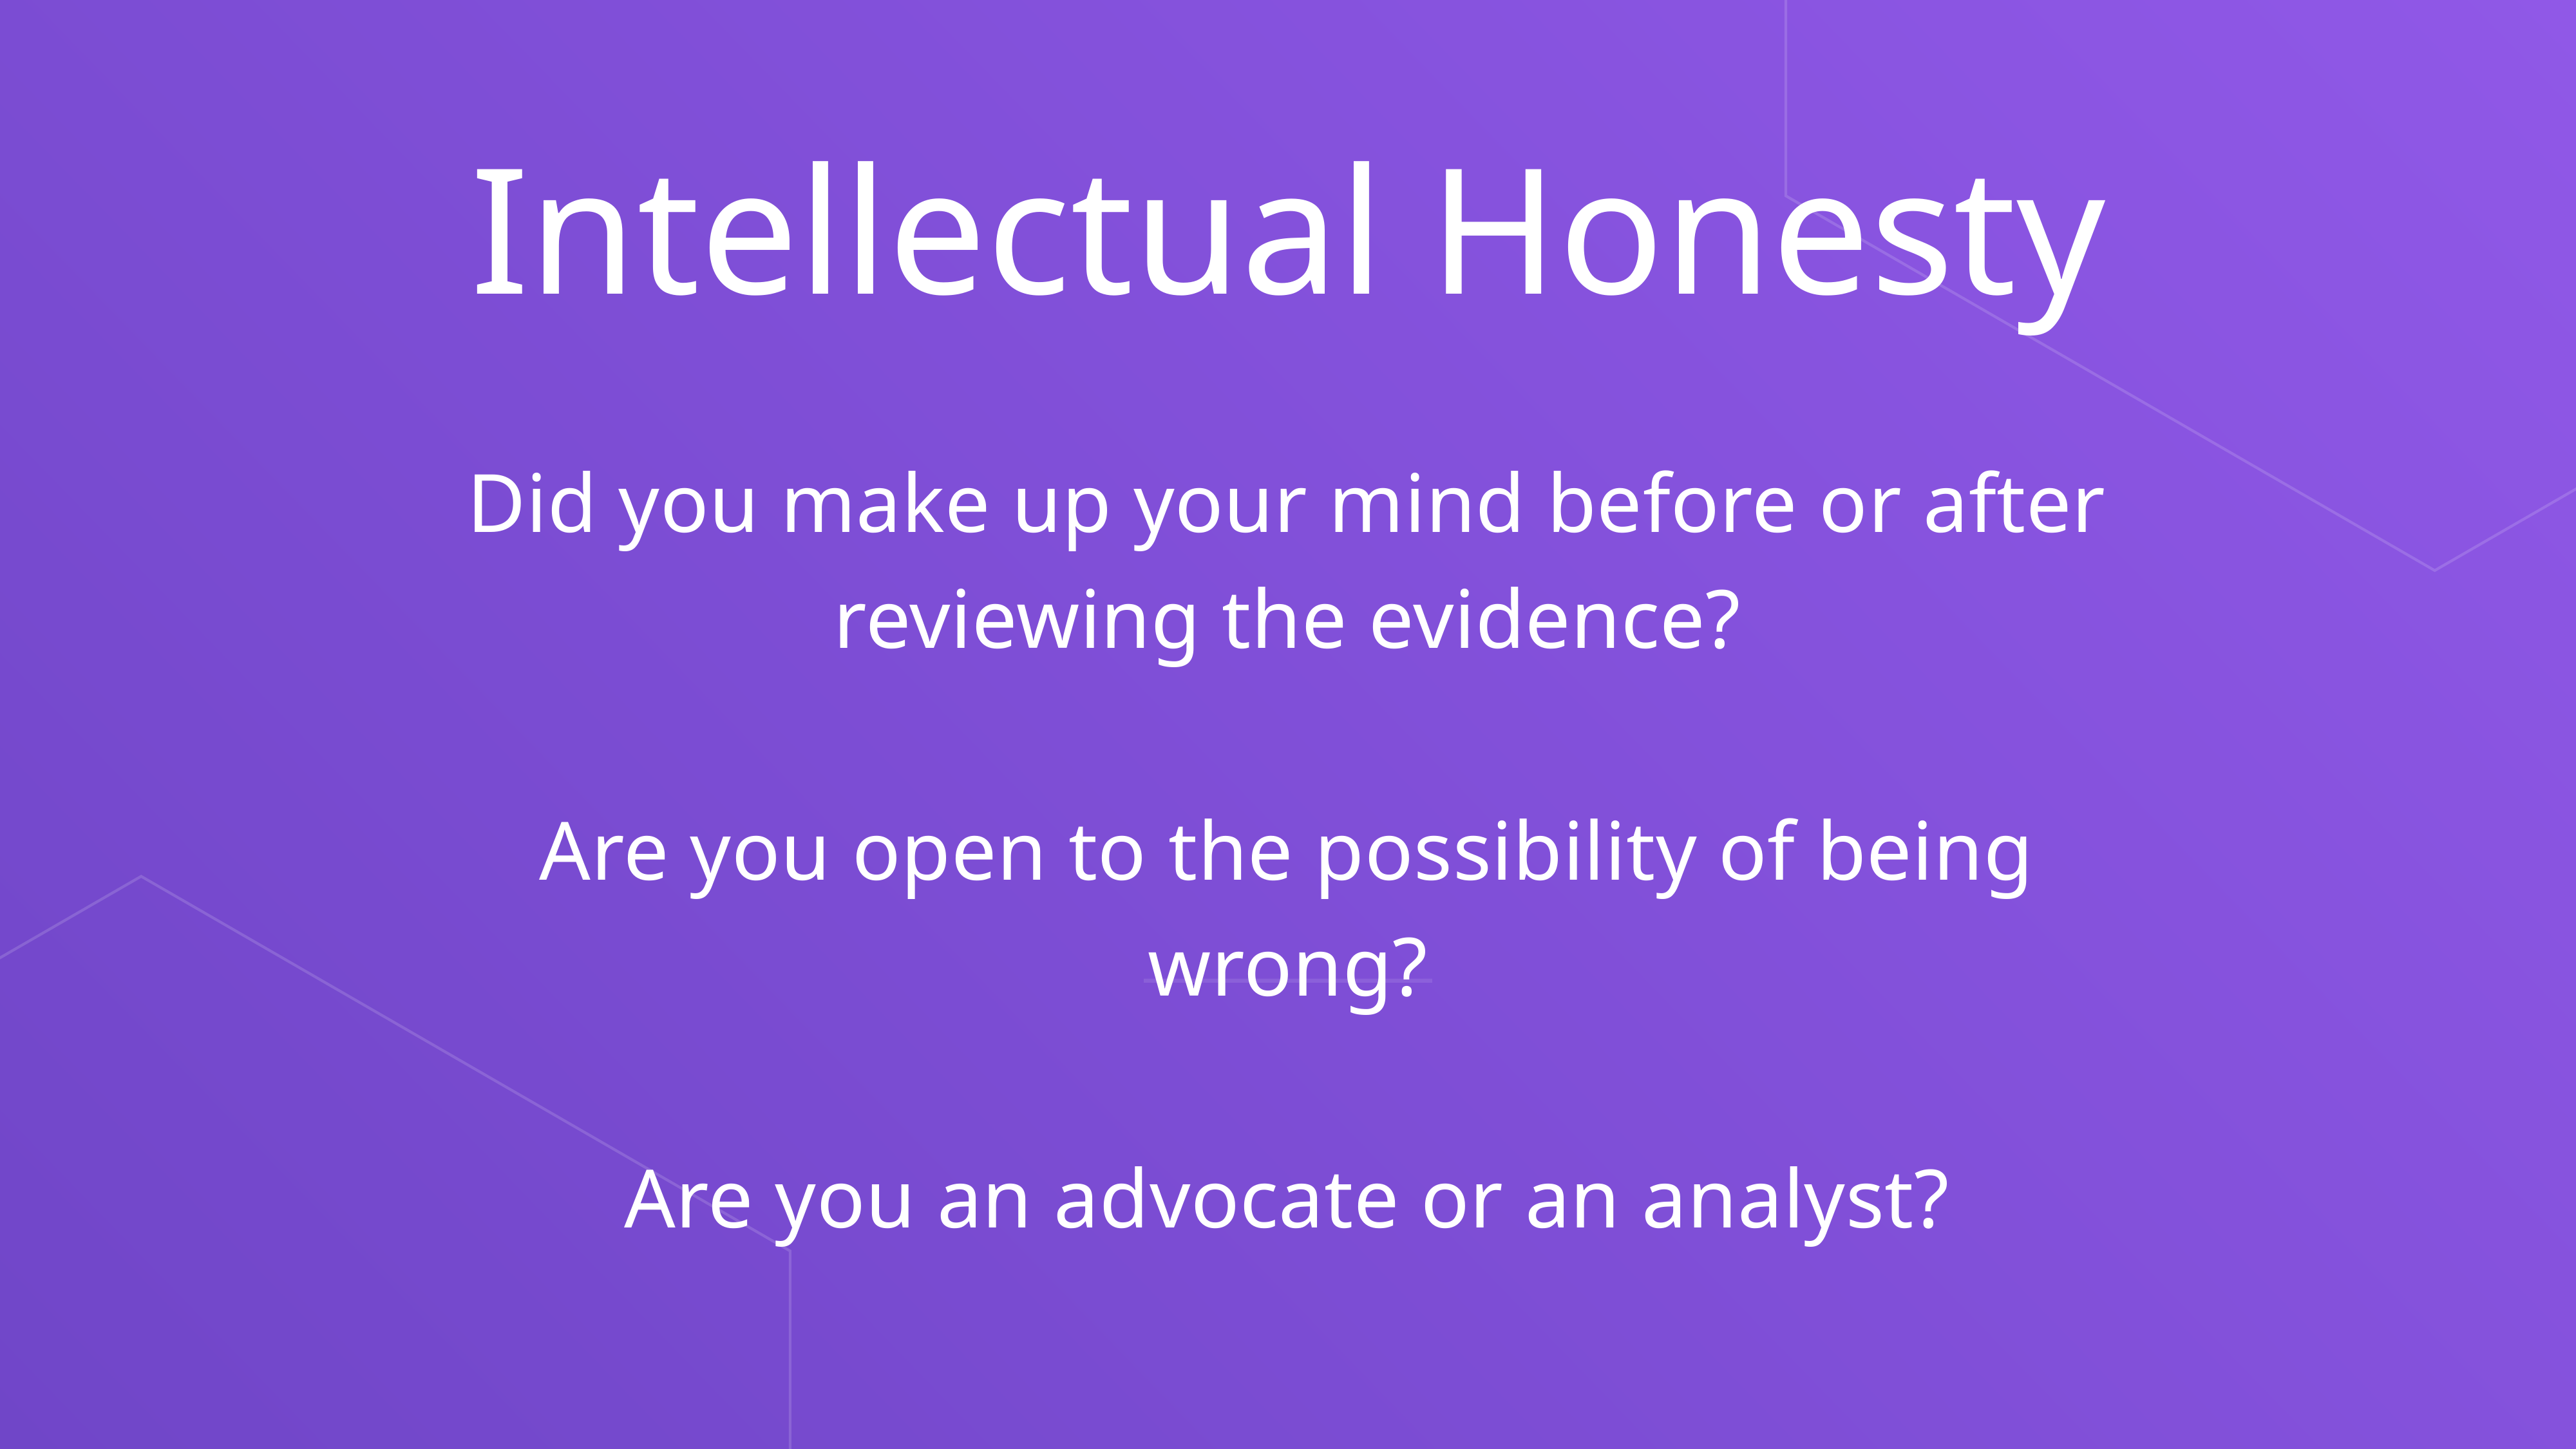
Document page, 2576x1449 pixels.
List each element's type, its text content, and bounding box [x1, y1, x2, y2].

title Intellectual Honesty [462, 137, 2114, 426]
list Did you make up your mind before or after reviewing the evidence? Are you open to the possibility of being wrong? Are you an advocate or an analyst? [404, 426, 2172, 1310]
